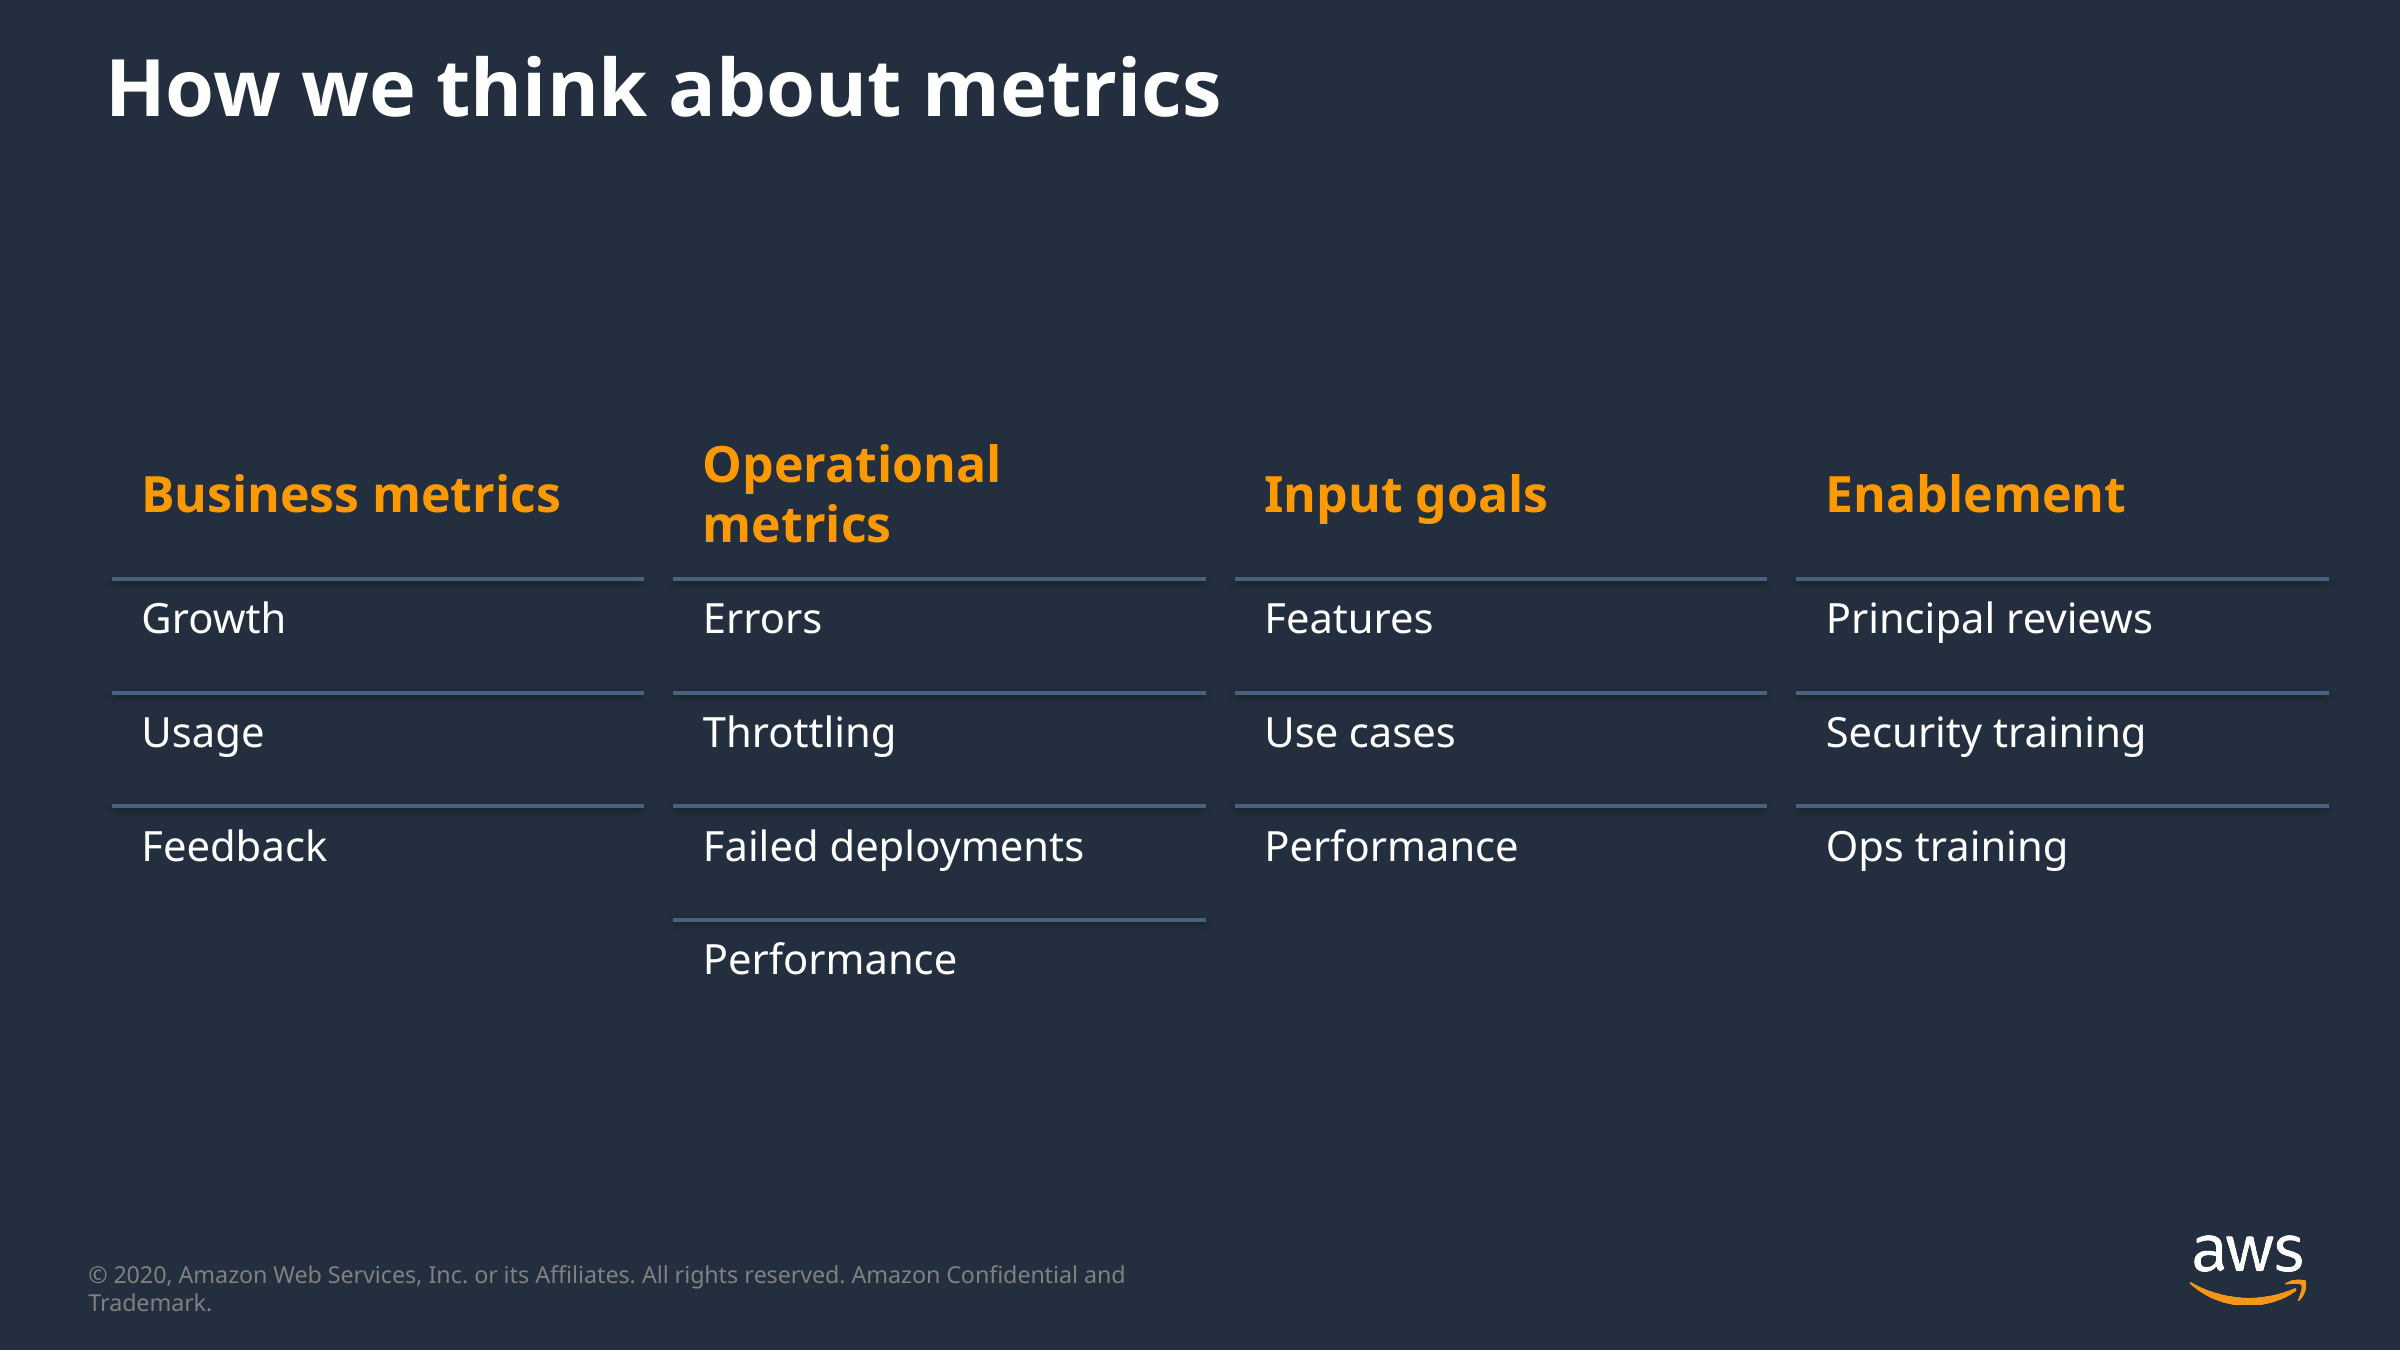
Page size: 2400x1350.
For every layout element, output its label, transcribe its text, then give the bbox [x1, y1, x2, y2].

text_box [111, 806, 2329, 878]
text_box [111, 579, 2329, 651]
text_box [672, 919, 1206, 991]
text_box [111, 692, 2329, 764]
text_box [111, 446, 2329, 531]
title How we think about metrics [90, 30, 2307, 179]
